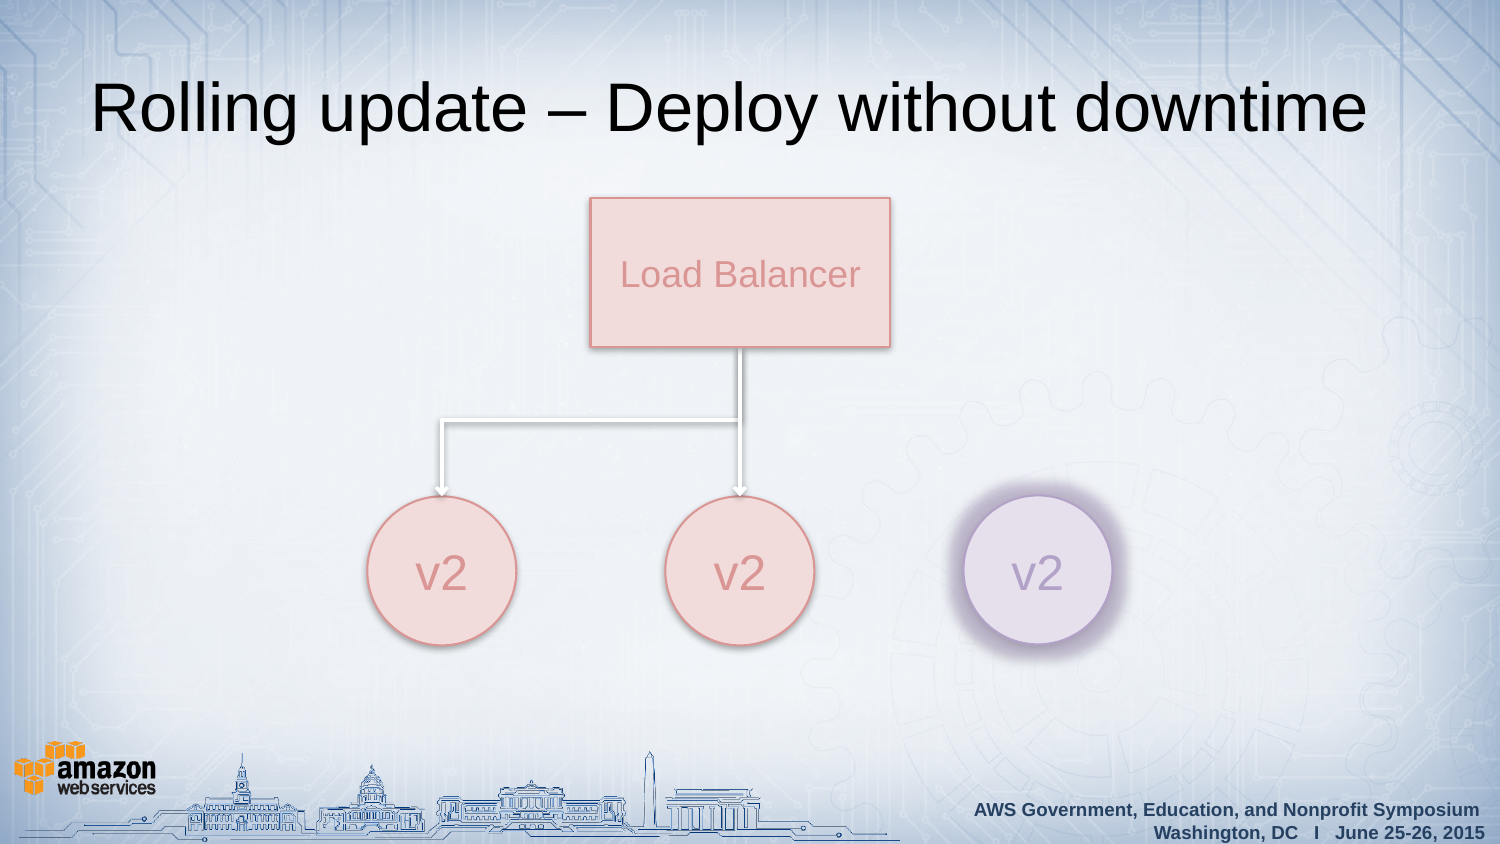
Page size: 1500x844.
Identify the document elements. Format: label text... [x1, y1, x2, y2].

text_box v2 [366, 496, 517, 647]
text_box Load Balancer [590, 197, 891, 348]
text_box v2 [664, 496, 816, 647]
title Rolling update – Deploy without downtime [75, 33, 1425, 175]
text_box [516, 272, 666, 572]
picture [9, 736, 900, 842]
text_box v2 [962, 494, 1114, 646]
